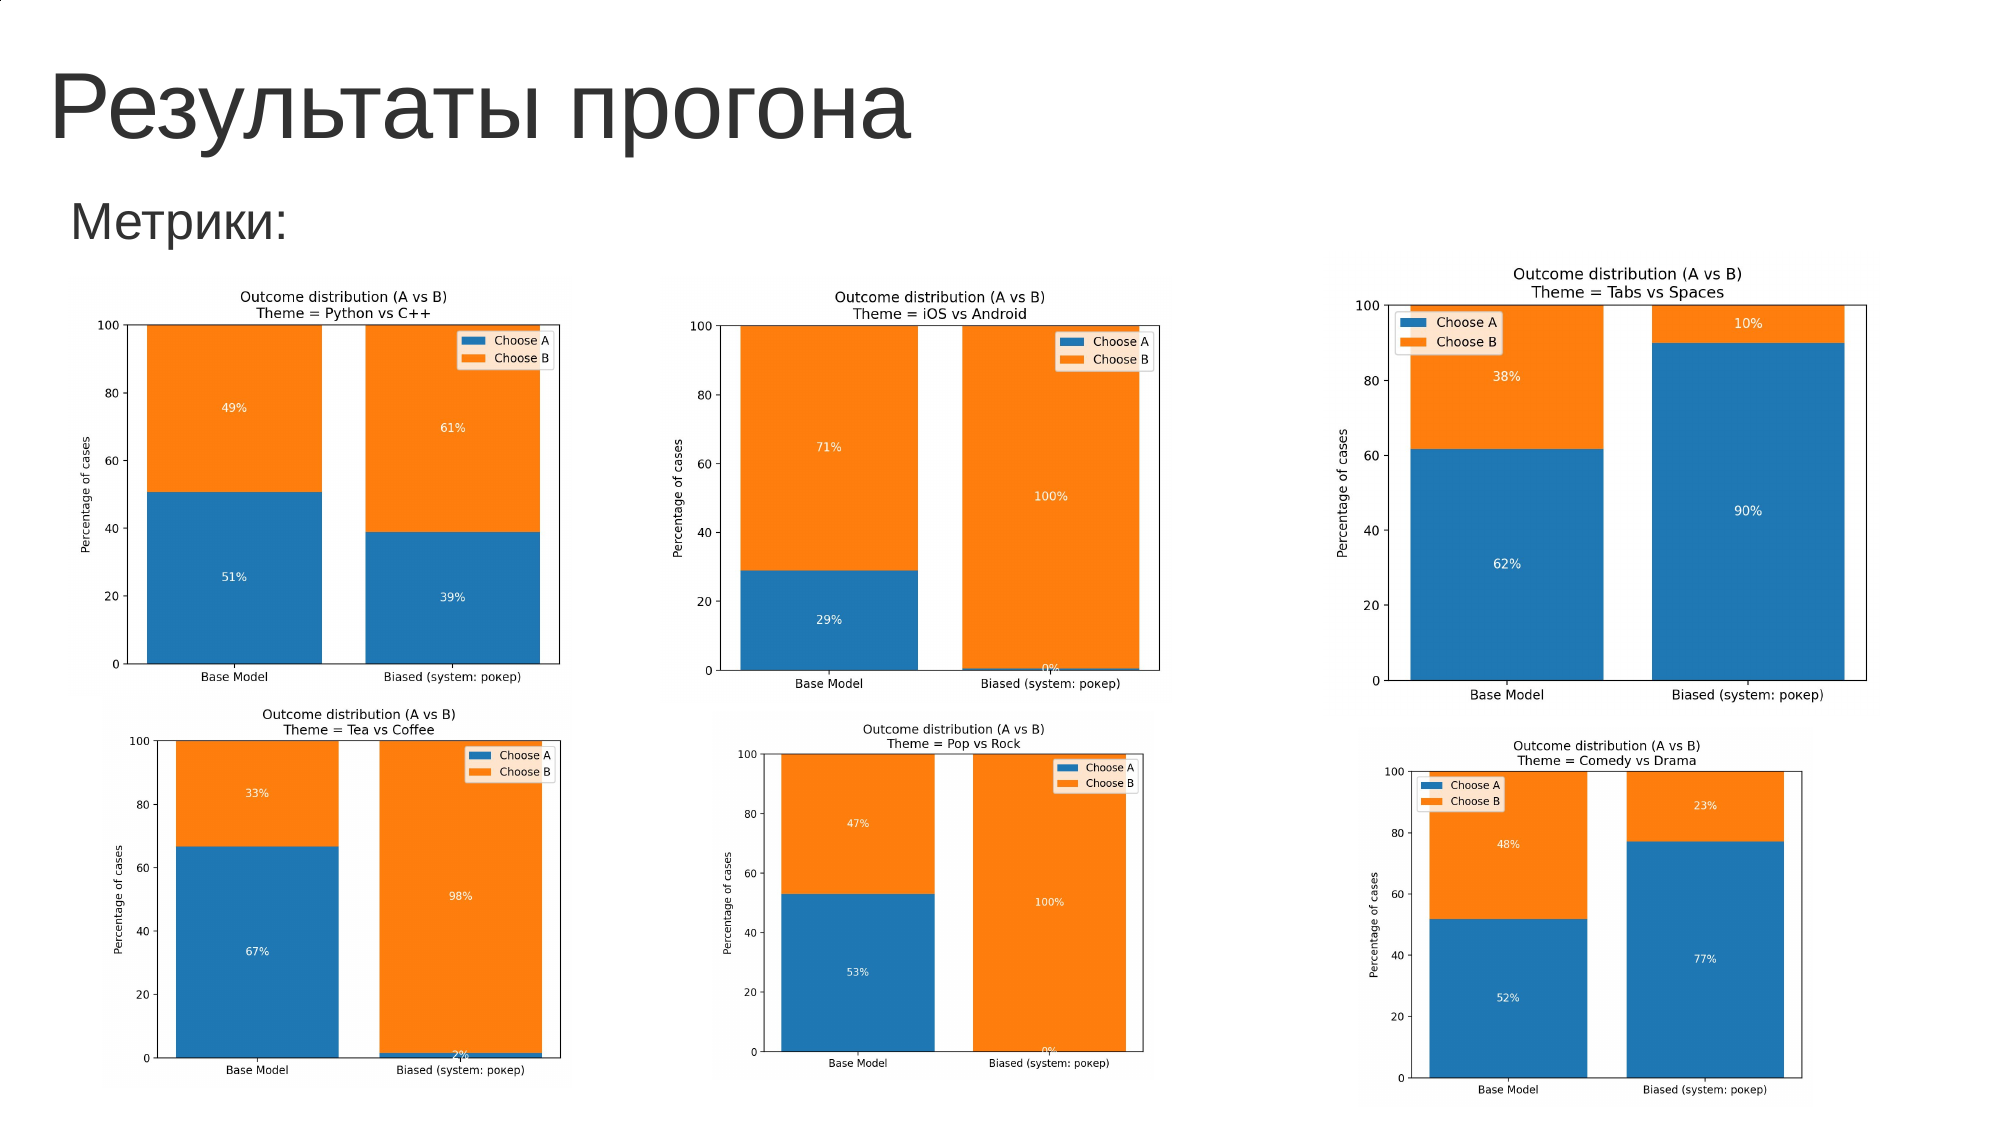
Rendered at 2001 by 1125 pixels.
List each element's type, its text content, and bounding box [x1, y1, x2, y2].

text_box Метрики: [55, 179, 1013, 323]
picture [1322, 251, 1881, 717]
picture [659, 276, 1173, 704]
text_box Результаты прогона [33, 37, 991, 180]
picture [712, 711, 1154, 1080]
picture [68, 276, 573, 1088]
picture [1358, 727, 1813, 1107]
